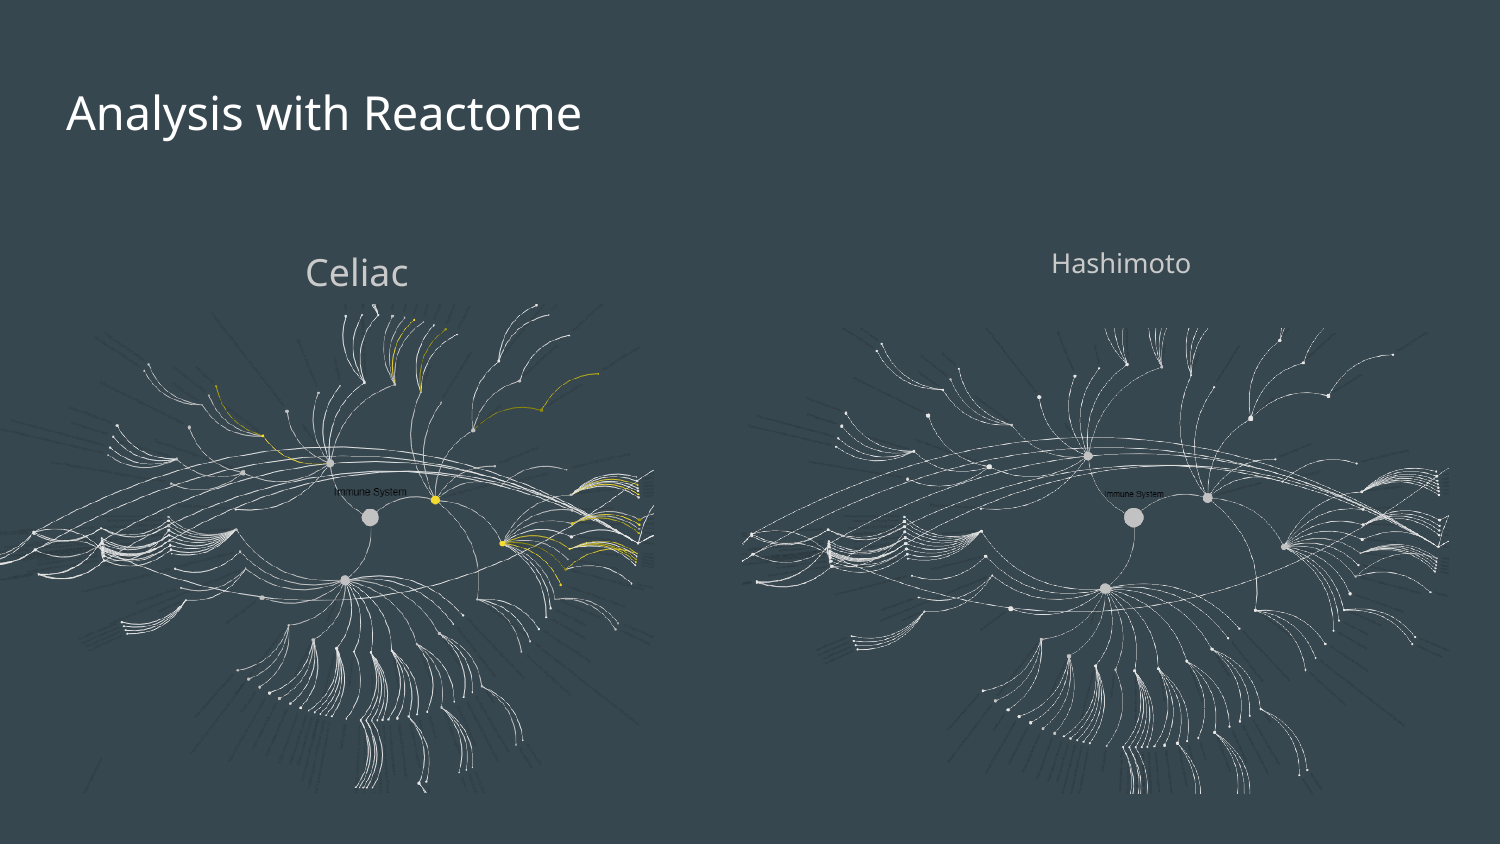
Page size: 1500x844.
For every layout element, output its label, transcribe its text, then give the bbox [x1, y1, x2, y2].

list Celiac [290, 224, 476, 302]
picture [741, 327, 1450, 794]
list Hashimoto [1036, 224, 1222, 319]
title Analysis with Reactome [51, 65, 1449, 160]
picture [0, 303, 655, 793]
